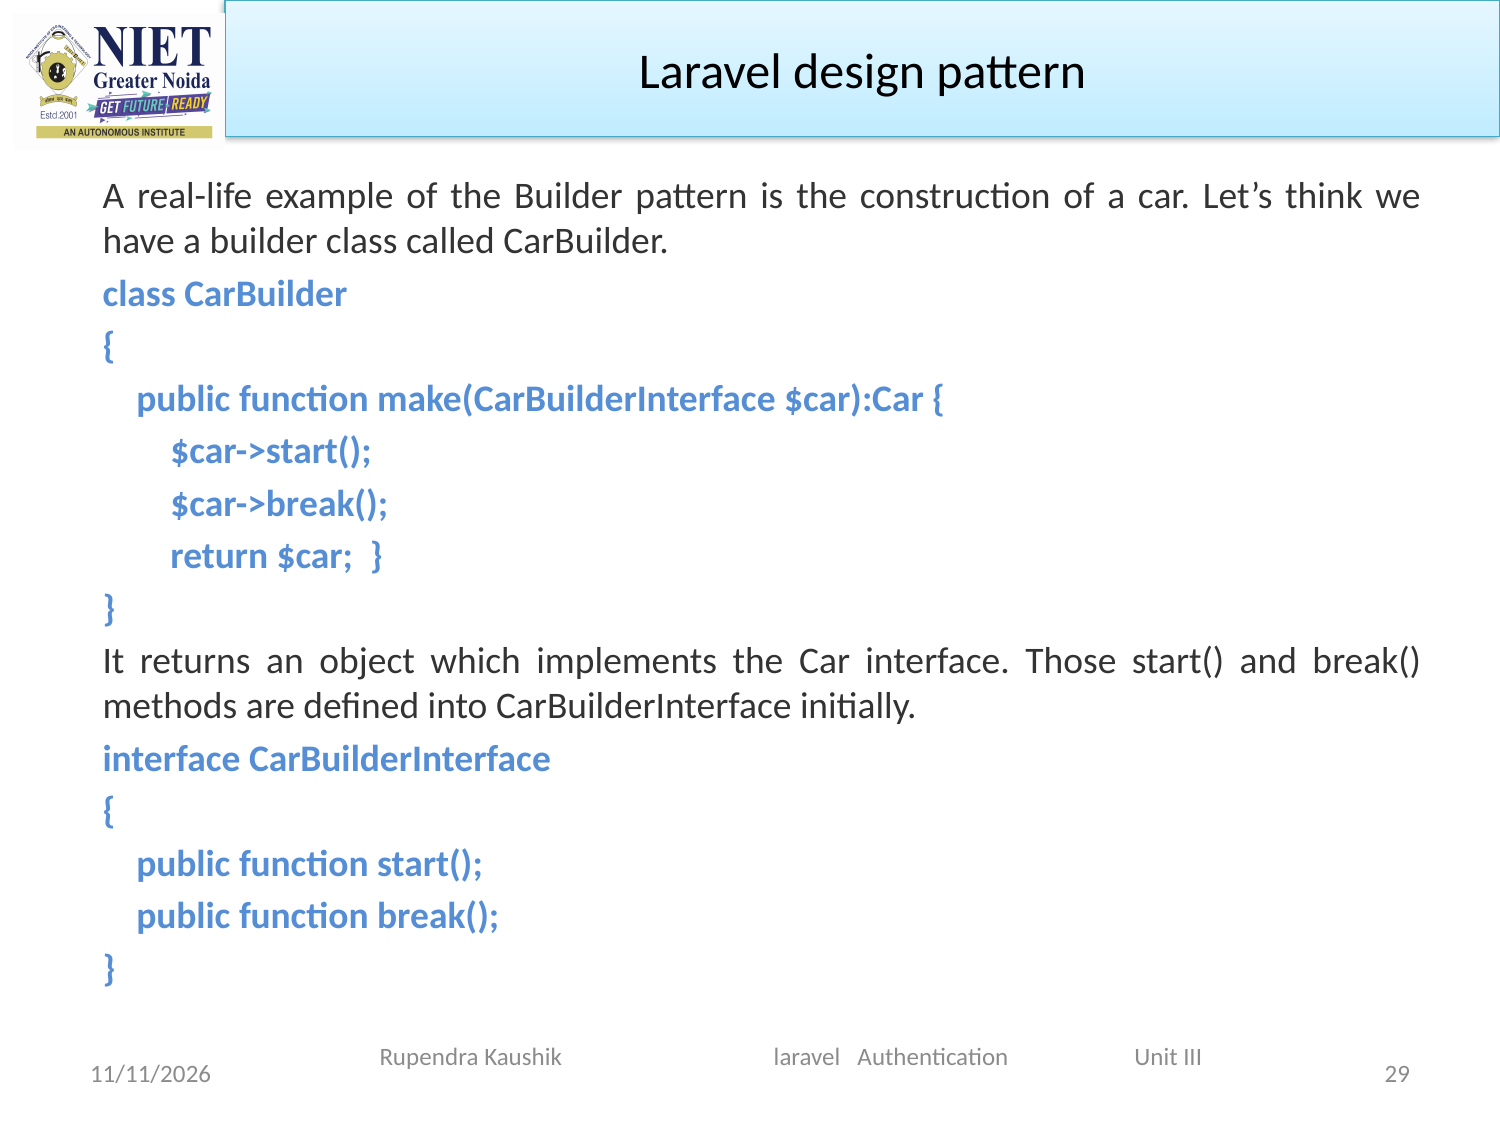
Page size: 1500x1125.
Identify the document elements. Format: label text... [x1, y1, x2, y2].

slide_number 29 [1074, 1042, 1425, 1103]
text_box Laravel design pattern [224, 0, 1500, 137]
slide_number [75, 1042, 425, 1103]
picture [13, 13, 226, 151]
text_box Rupendra Kaushik laravel Authentication Unit III [329, 1033, 1255, 1079]
list A real-life example of the Builder pattern is the construction of a car. Let’s think we have a builder class called CarBuilder. class CarBuilder { public function make(CarBuilderInterface $car):Car { $car->start(); $car->break(); return $car; } } It returns an object which implements the Car interface. Those start() and break() methods are defined into CarBuilderInterface initially. interface CarBuilderInterface { public function start(); public function break(); } [87, 163, 1438, 1030]
